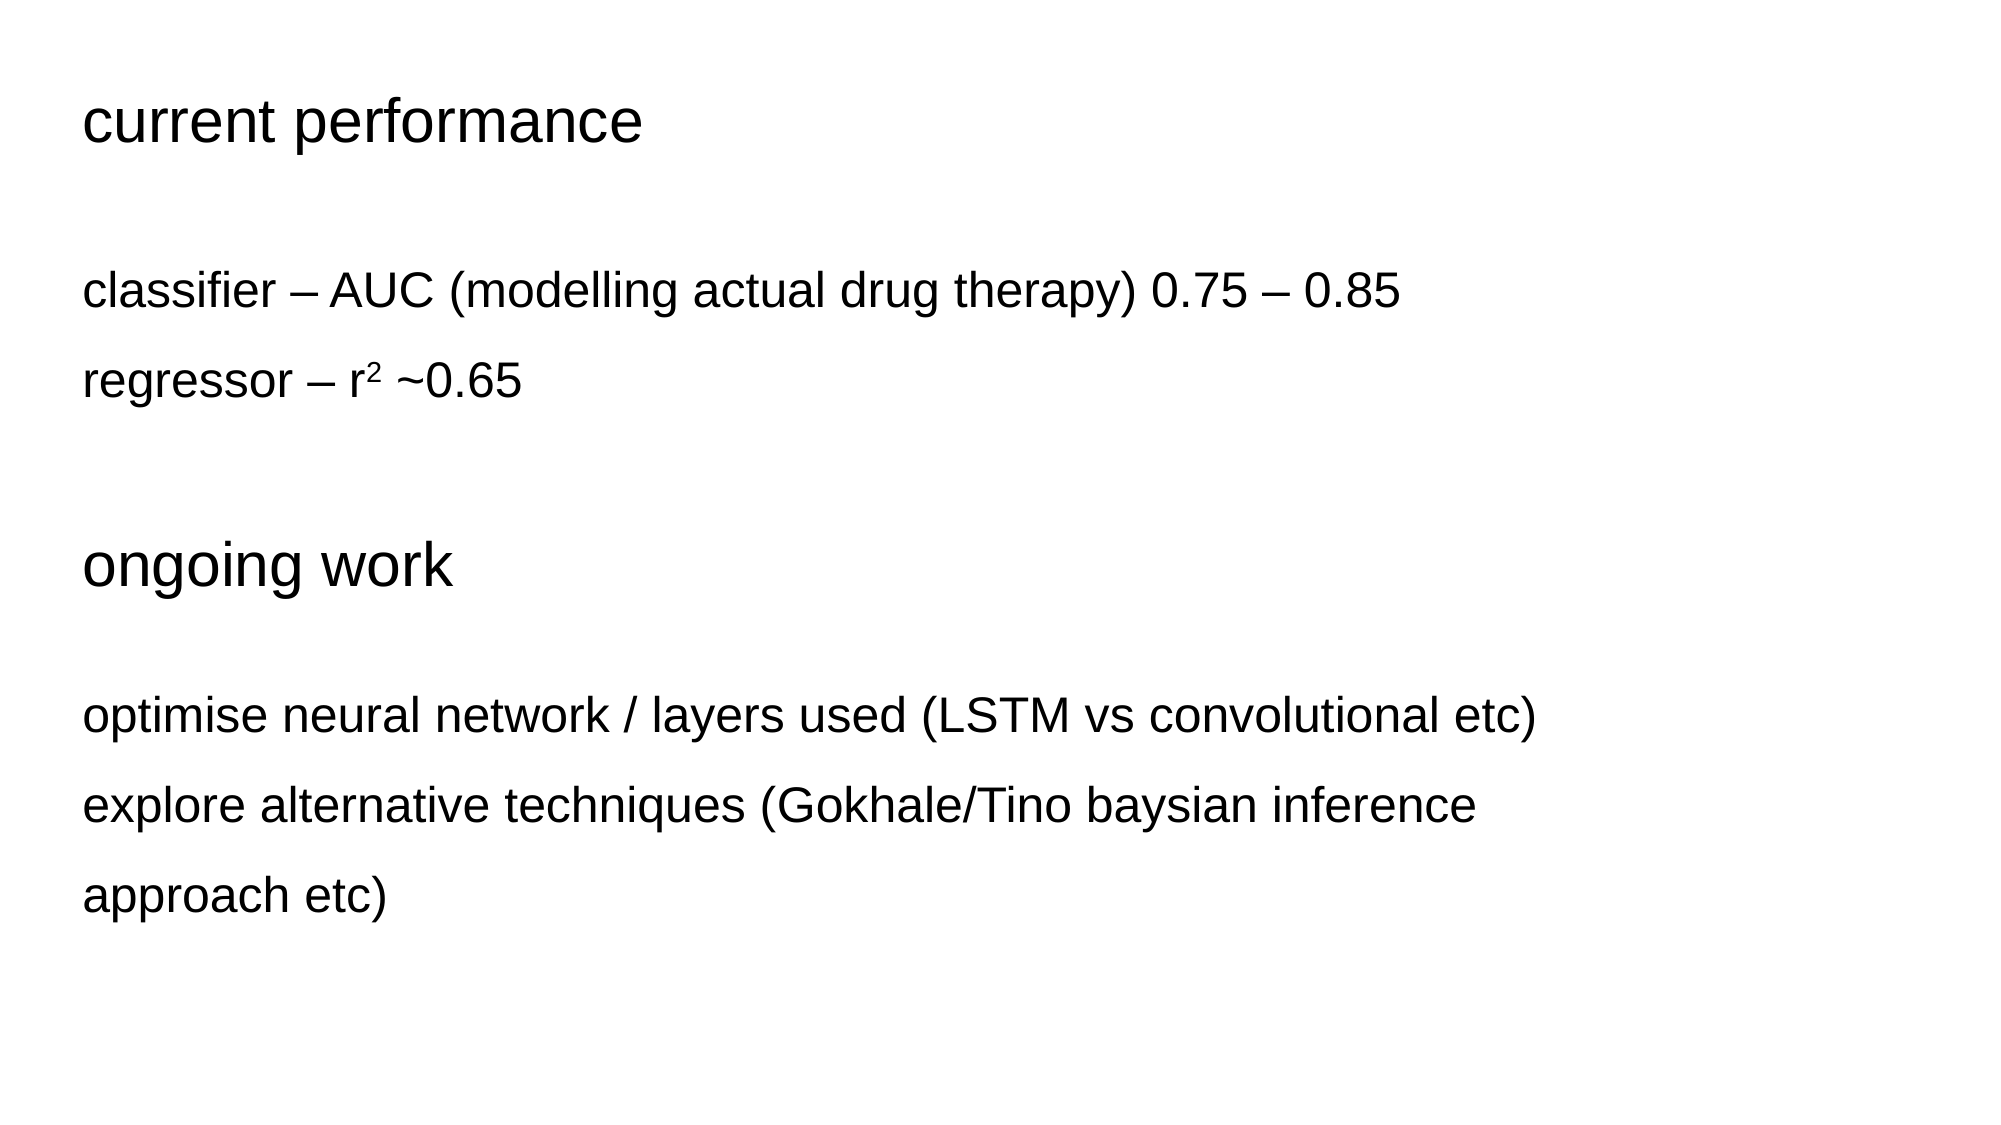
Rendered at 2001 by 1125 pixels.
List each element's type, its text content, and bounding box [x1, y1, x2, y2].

text_box ongoing work [67, 517, 1885, 607]
text_box current performance [67, 72, 1885, 163]
text_box classifier – AUC (modelling actual drug therapy) 0.75 – 0.85 regressor – r2 ~0.65 [67, 220, 1546, 415]
text_box optimise neural network / layers used (LSTM vs convolutional etc) explore alternative techniques (Gokhale/Tino baysian inference approach etc) [67, 644, 1686, 930]
